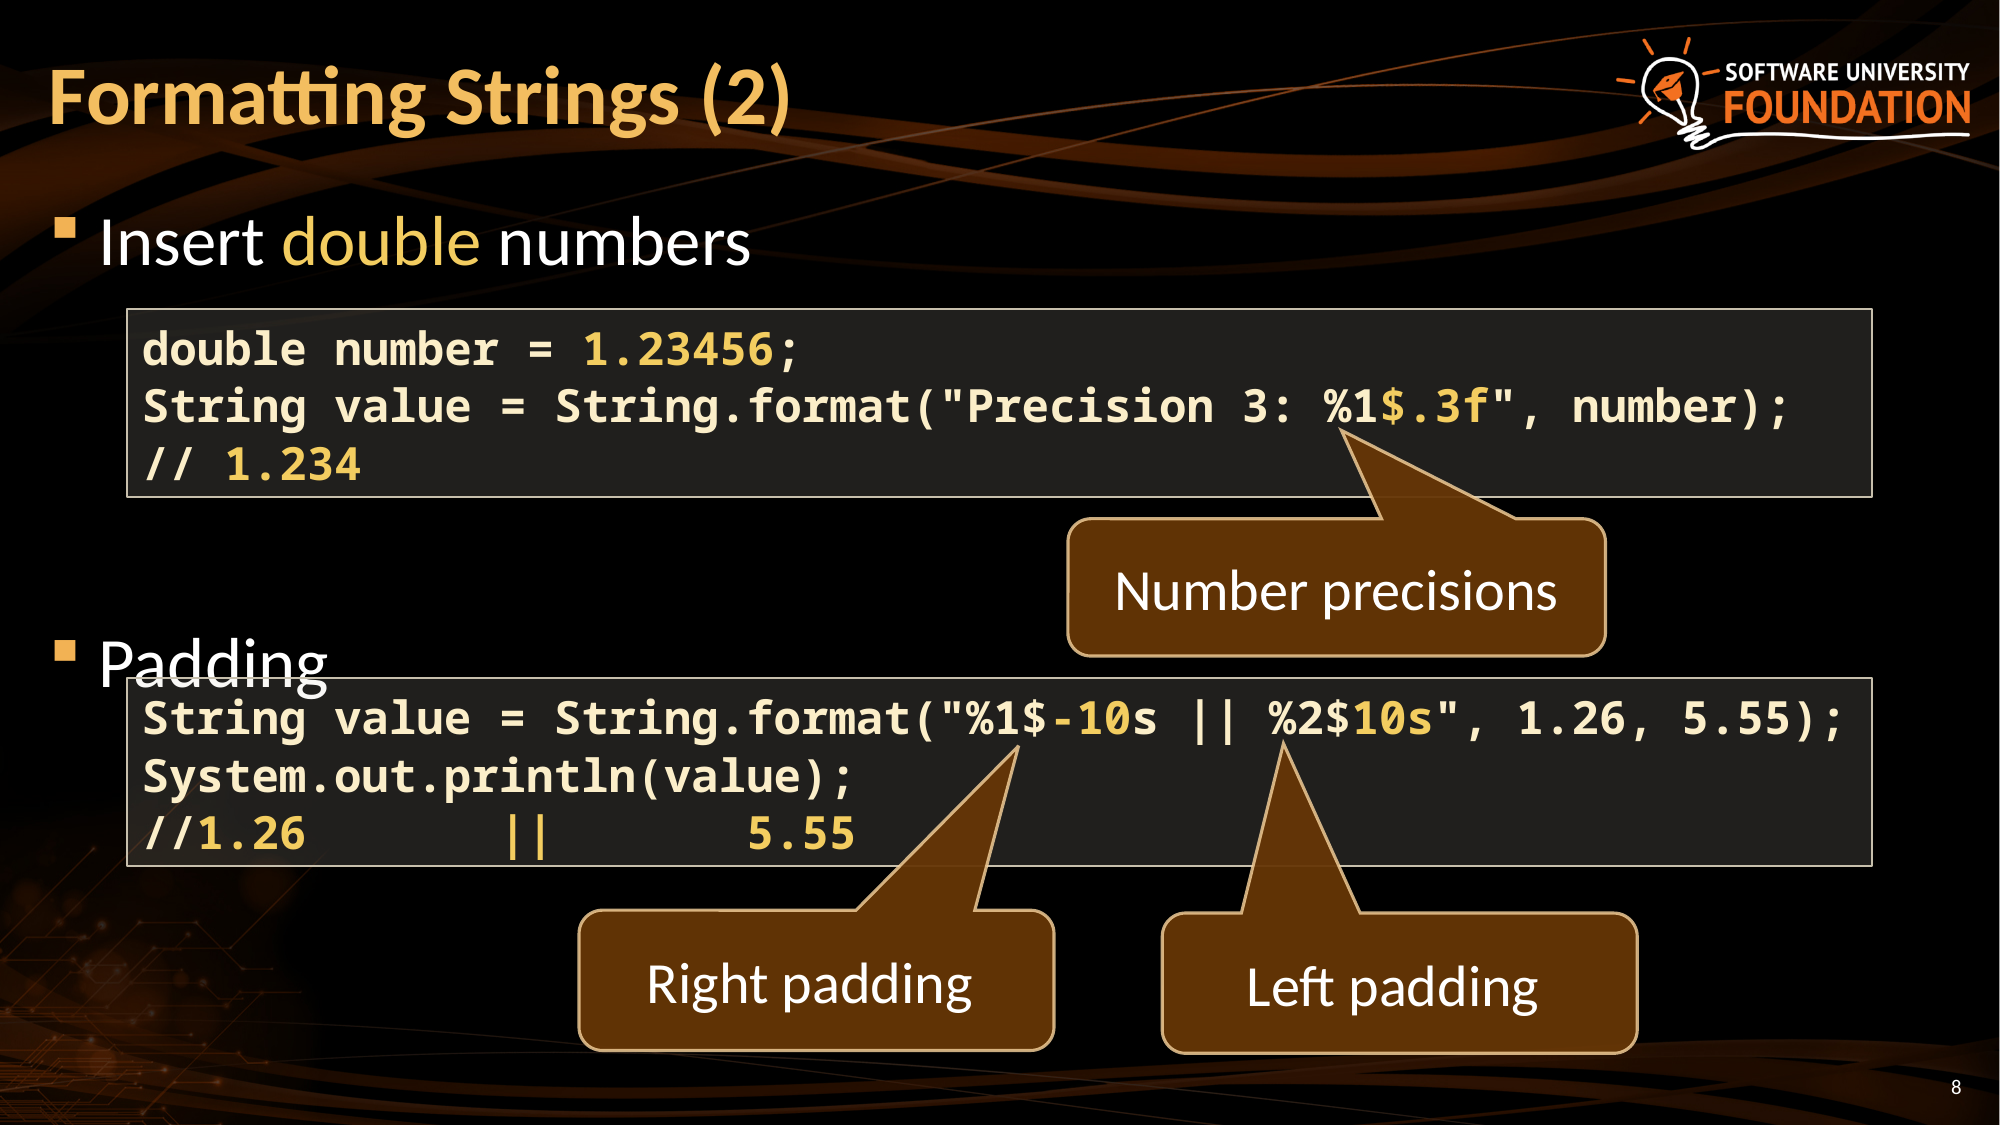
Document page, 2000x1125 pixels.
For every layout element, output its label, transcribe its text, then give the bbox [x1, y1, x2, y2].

text_box Right padding [577, 745, 1056, 1052]
picture [0, 0, 2000, 1125]
text_box Number precisions [1066, 428, 1607, 658]
text_box Left padding [1161, 740, 1639, 1055]
text_box double number = 1.23456; String value = String.format("Precision 3: %1$.3f", number); // 1.234 [127, 309, 1873, 498]
title Formatting Strings (2) [30, 6, 1602, 189]
list Insert double numbers Padding [31, 188, 1968, 1103]
text_box String value = String.format("%1$-10s || %2$10s", 1.26, 5.55); System.out.println(value); //1.26 || 5.55 [126, 678, 1872, 867]
